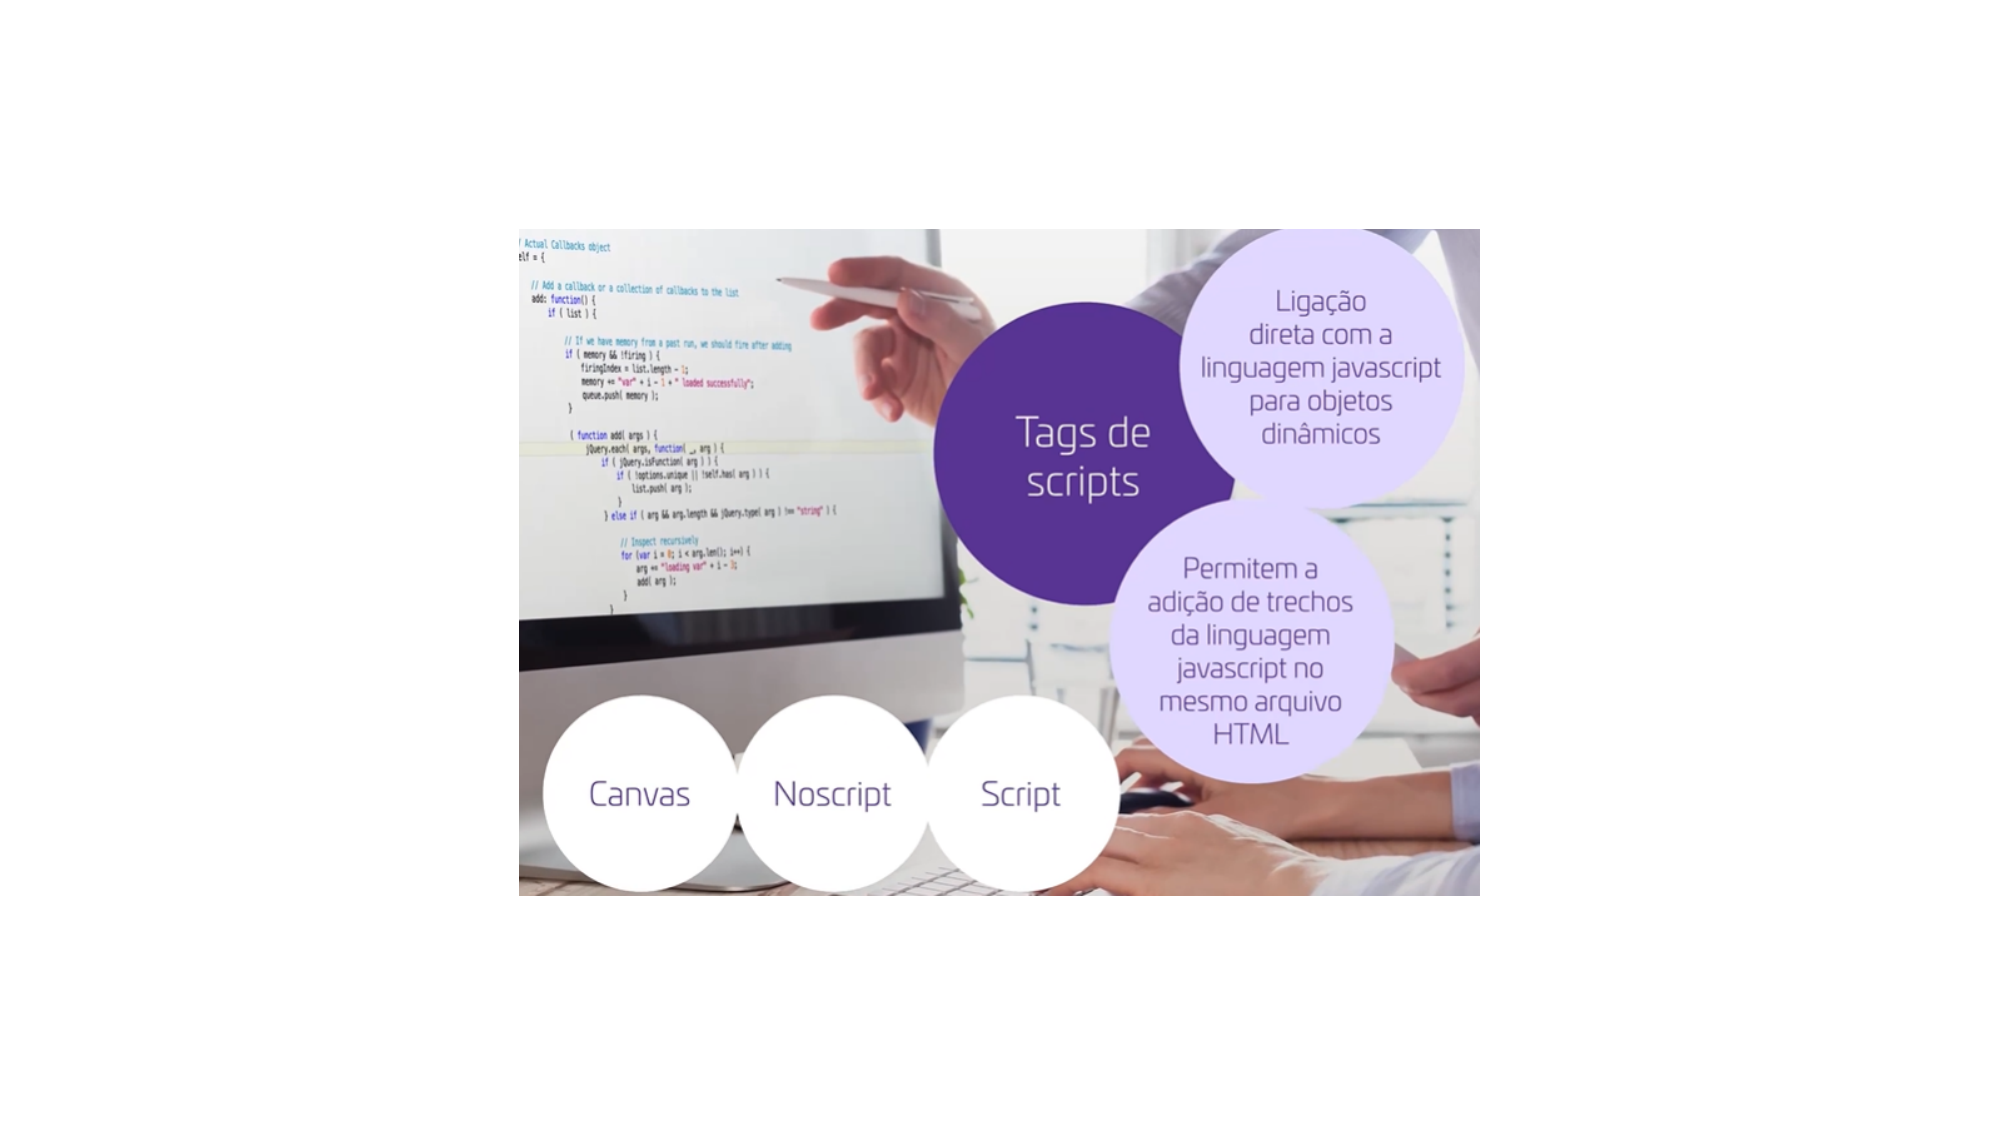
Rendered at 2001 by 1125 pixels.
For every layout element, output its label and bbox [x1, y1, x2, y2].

picture [519, 229, 1481, 896]
